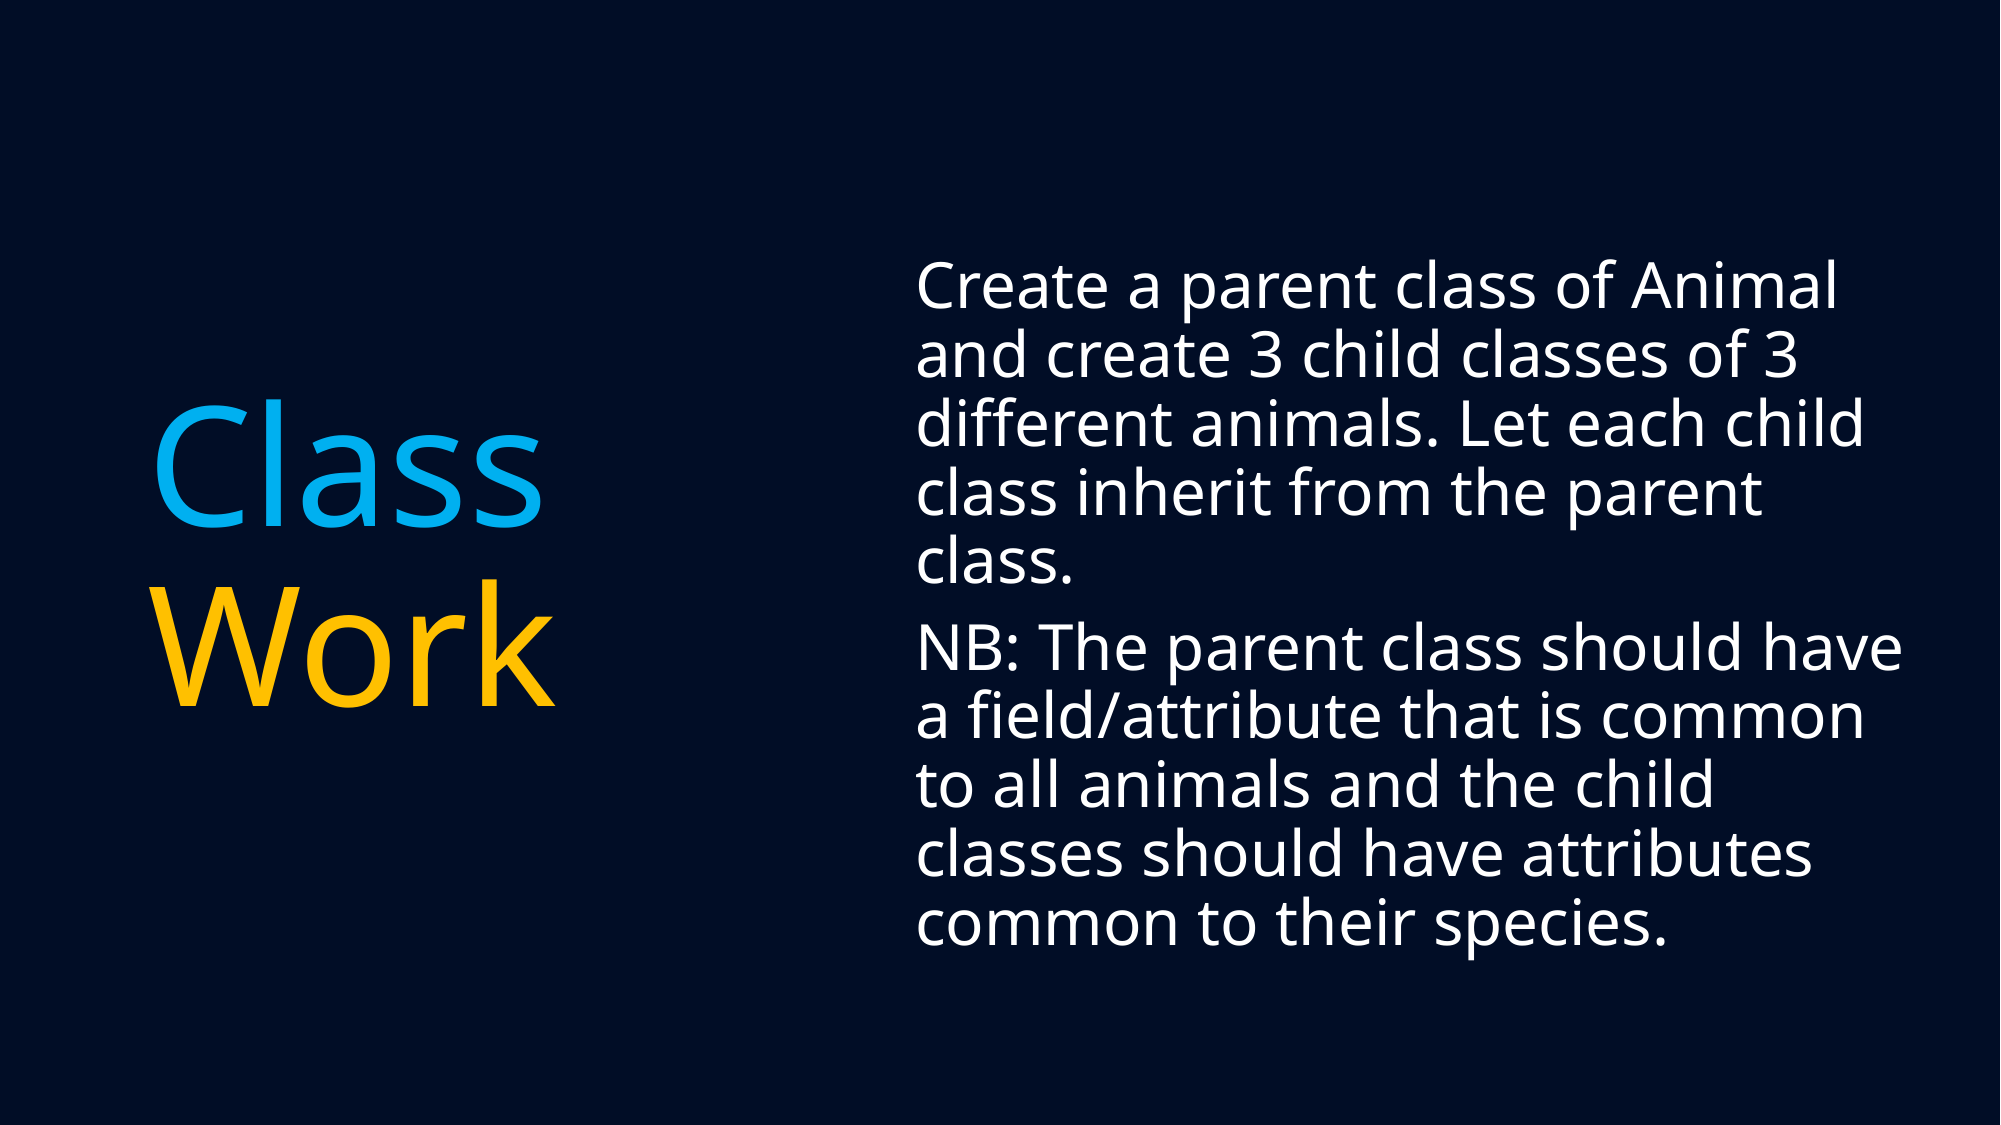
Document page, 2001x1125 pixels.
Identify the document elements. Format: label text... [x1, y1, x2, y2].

title Class Work [132, 199, 835, 926]
list Create a parent class of Animal and create 3 child classes of 3 different animals. Let each child class inherit from the parent class. NB: The parent class should have a field/attribute that is common to all animals and the child classes should have attributes common to their species. [900, 246, 1922, 983]
